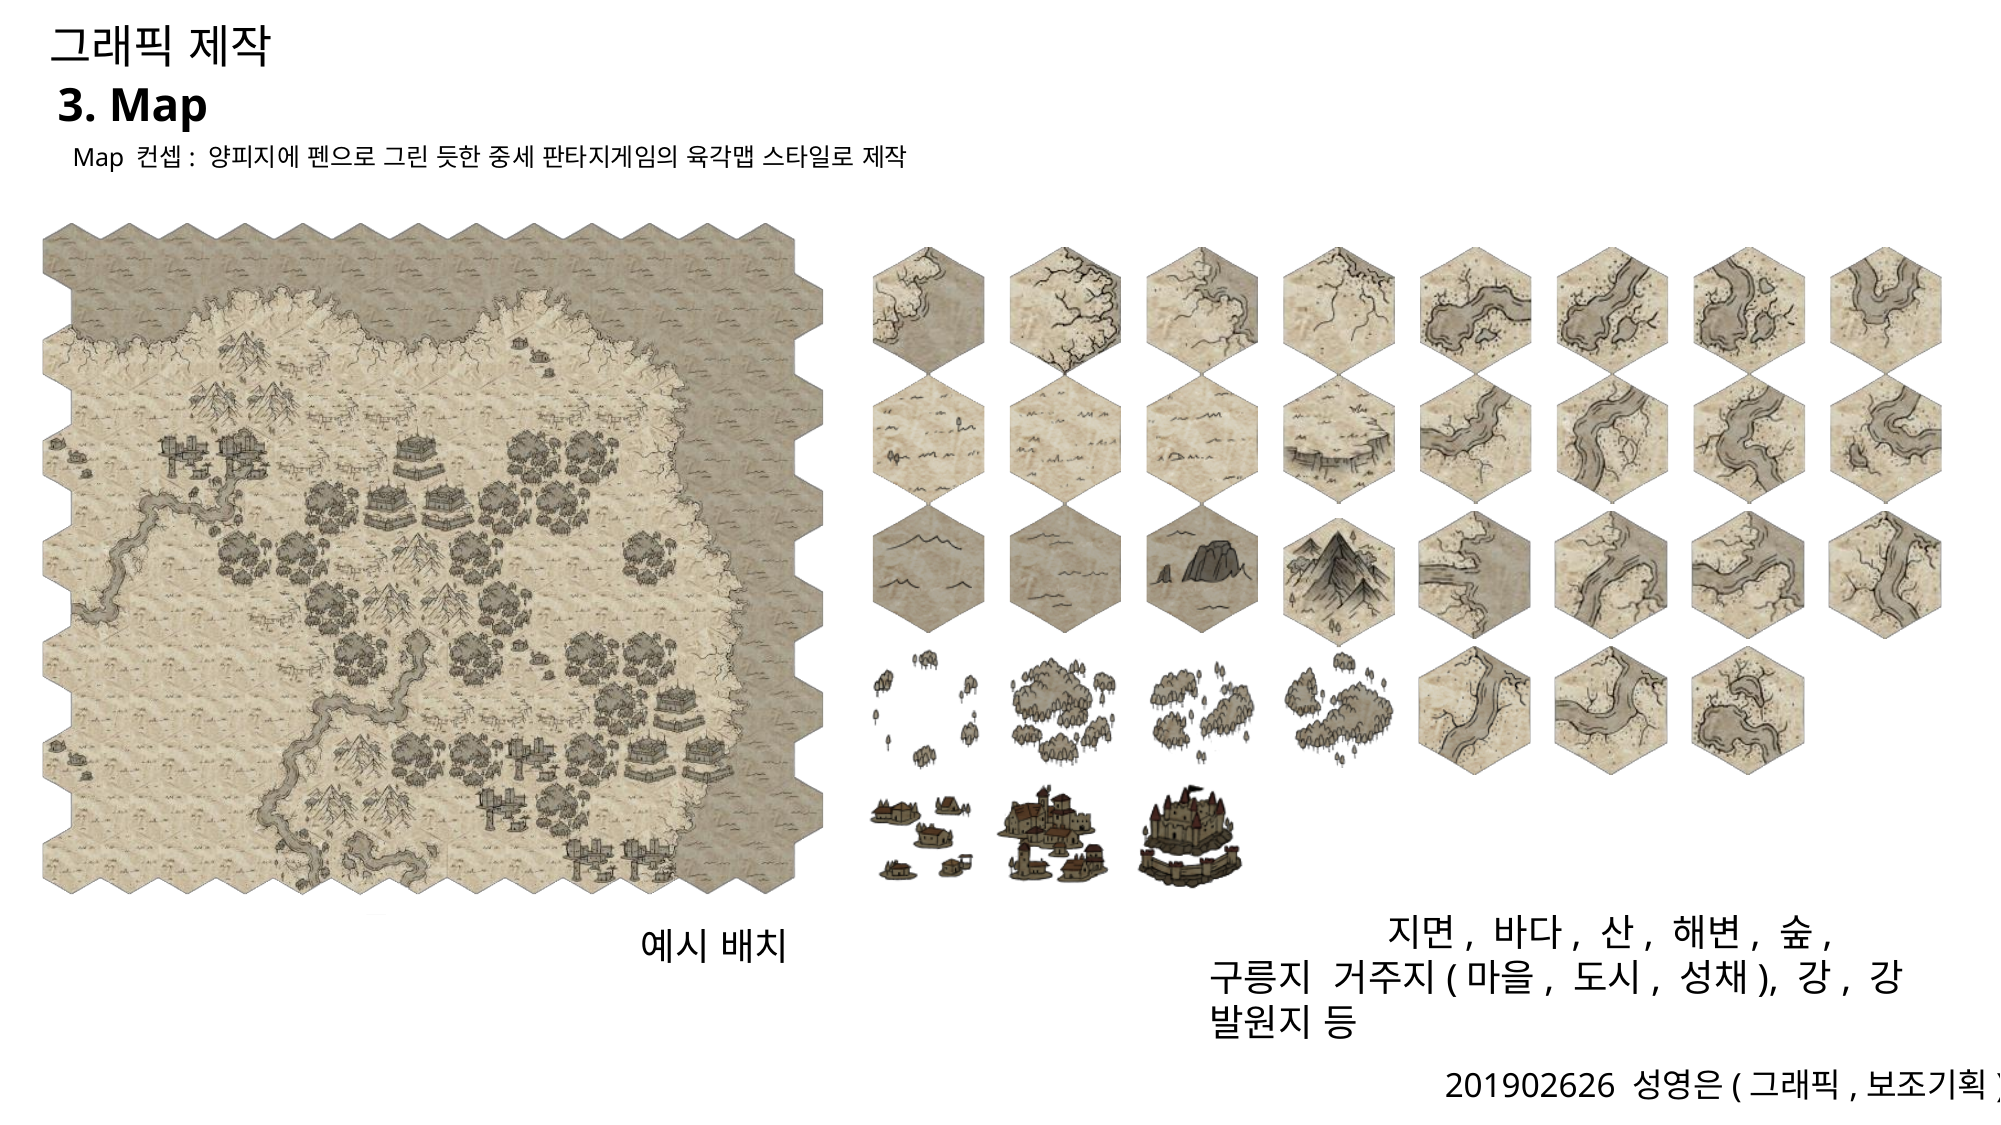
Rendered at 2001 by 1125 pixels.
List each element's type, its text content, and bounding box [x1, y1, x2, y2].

text_box 지면, 바다, 산, 해변, 숲, 구릉지 거주지(마을, 도시, 성채), 강, 강 발원지 등 [1207, 906, 1910, 1044]
text_box [1683, 646, 1812, 775]
text_box [1820, 511, 1949, 639]
text_box [857, 773, 986, 902]
text_box [999, 647, 1128, 776]
text_box 3. Map Map 컨셉: 양피지에 펜으로 그린 듯한 중세 판타지게임의 육각맵 스타일로 제작 [55, 73, 970, 172]
text_box [1420, 247, 1532, 504]
text_box [1146, 247, 1258, 633]
text_box [1009, 247, 1121, 633]
text_box [872, 247, 985, 633]
text_box [1410, 511, 1538, 639]
text_box [1125, 776, 1254, 905]
text_box [1283, 518, 1395, 768]
text_box [1283, 247, 1395, 504]
text_box [1546, 646, 1675, 775]
text_box [1556, 247, 1669, 504]
text_box [1546, 511, 1675, 639]
text_box [862, 647, 991, 776]
text_box [1136, 647, 1265, 776]
text_box [1830, 247, 1942, 504]
text_box [988, 776, 1117, 905]
text_box 201902626 성영은(그래픽,보조기획) [1430, 1057, 2000, 1112]
text_box [1410, 646, 1538, 775]
text_box [1693, 247, 1806, 504]
text_box 예시 배치 [638, 920, 807, 968]
text_box [42, 223, 824, 915]
text_box 그래픽 제작 [47, 15, 1773, 73]
text_box [1683, 511, 1812, 639]
